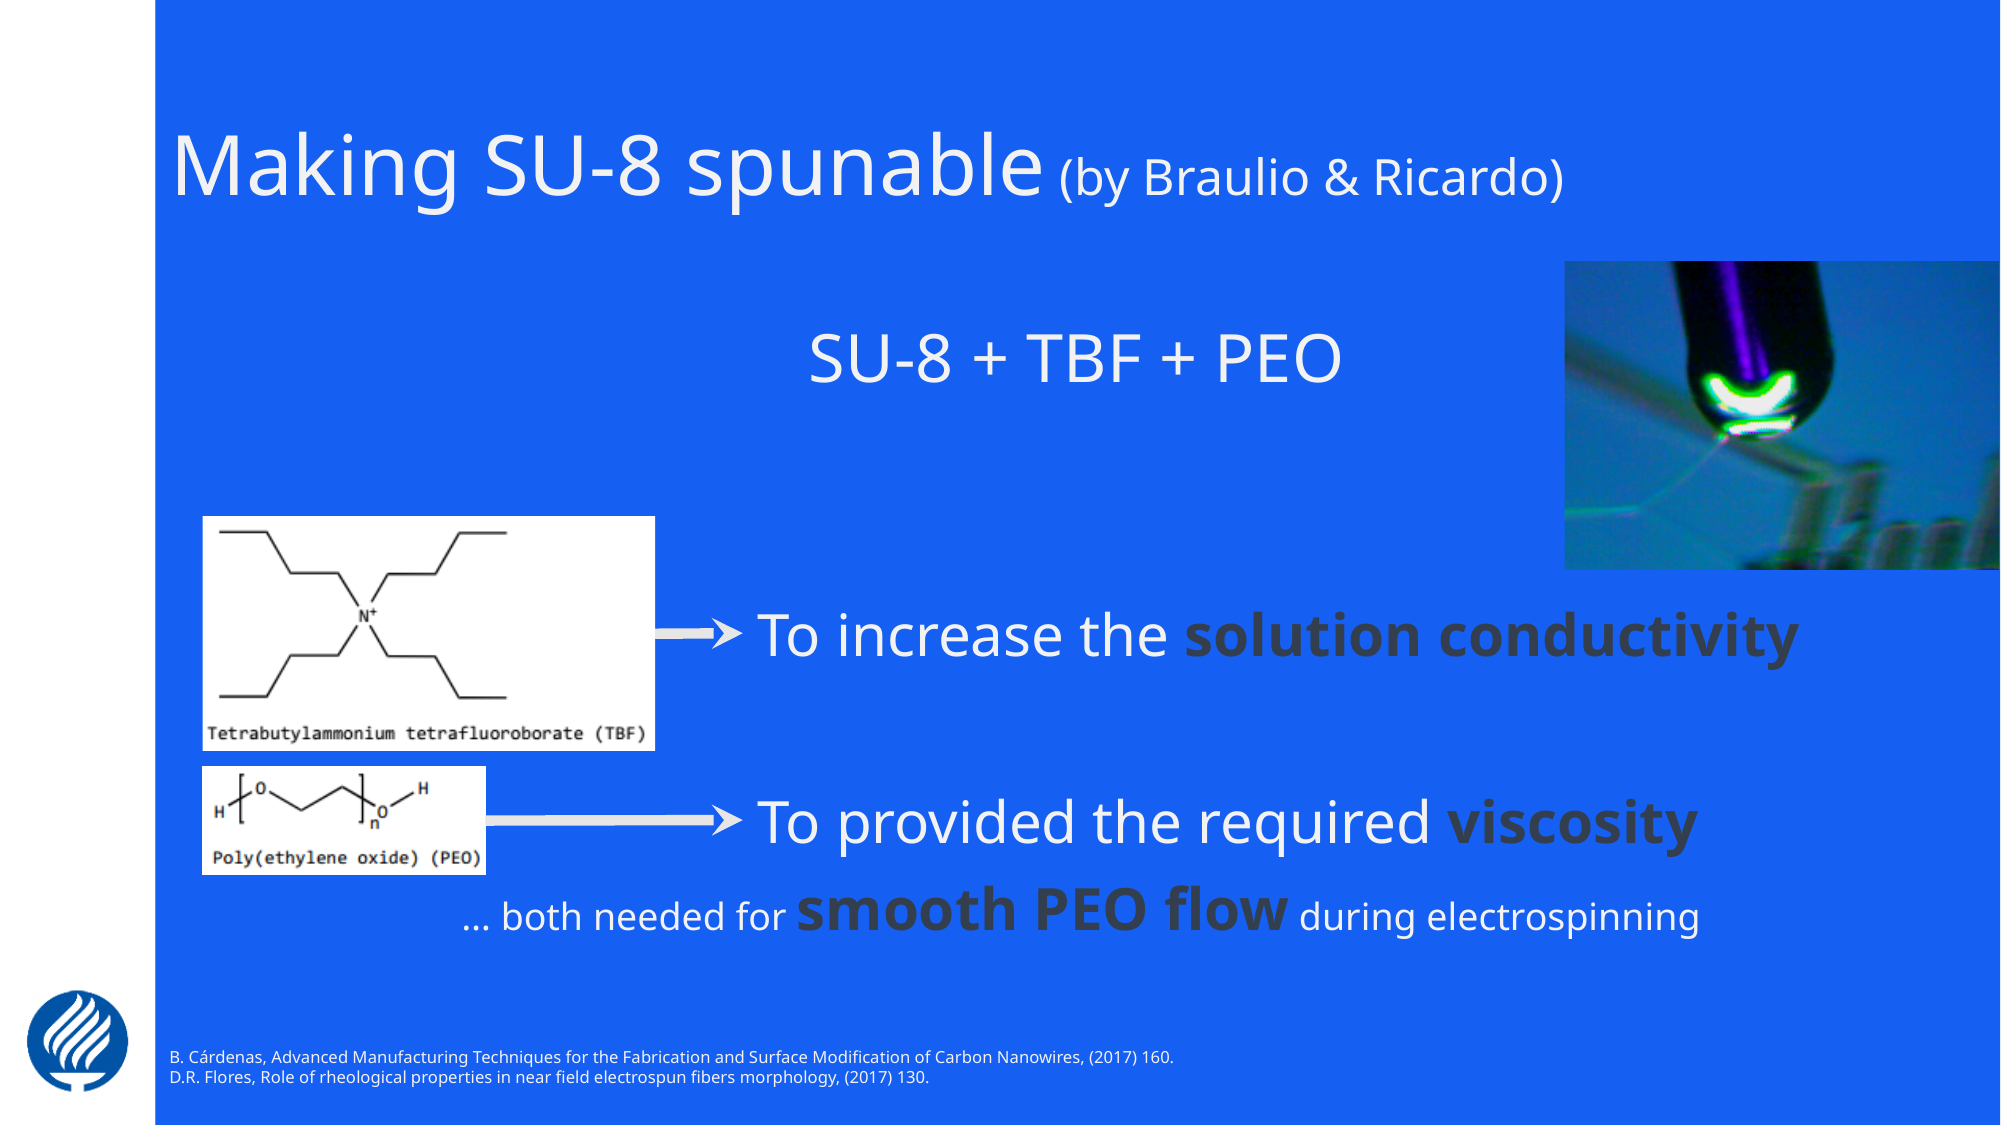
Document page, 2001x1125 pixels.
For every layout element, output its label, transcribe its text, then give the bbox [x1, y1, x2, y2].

text_box SU-8 + TBF + PEO [154, 305, 1564, 417]
title Making SU-8 spunable (by Braulio & Ricardo) [155, 59, 2000, 278]
text_box To increase the solution conductivity [742, 590, 1999, 676]
text_box B. Cárdenas, Advanced Manufacturing Techniques for the Fabrication and Surface Modification of Carbon Nanowires, (2017) 160. D.R. Flores, Role of rheological properties in near field electrospun fibers morphology, (2017) 130. [154, 1039, 1999, 1094]
picture [0, 0, 2001, 1125]
text_box To provided the required viscosity [742, 777, 1999, 863]
text_box … both needed for smooth PEO flow during electrospinning [446, 864, 1716, 950]
